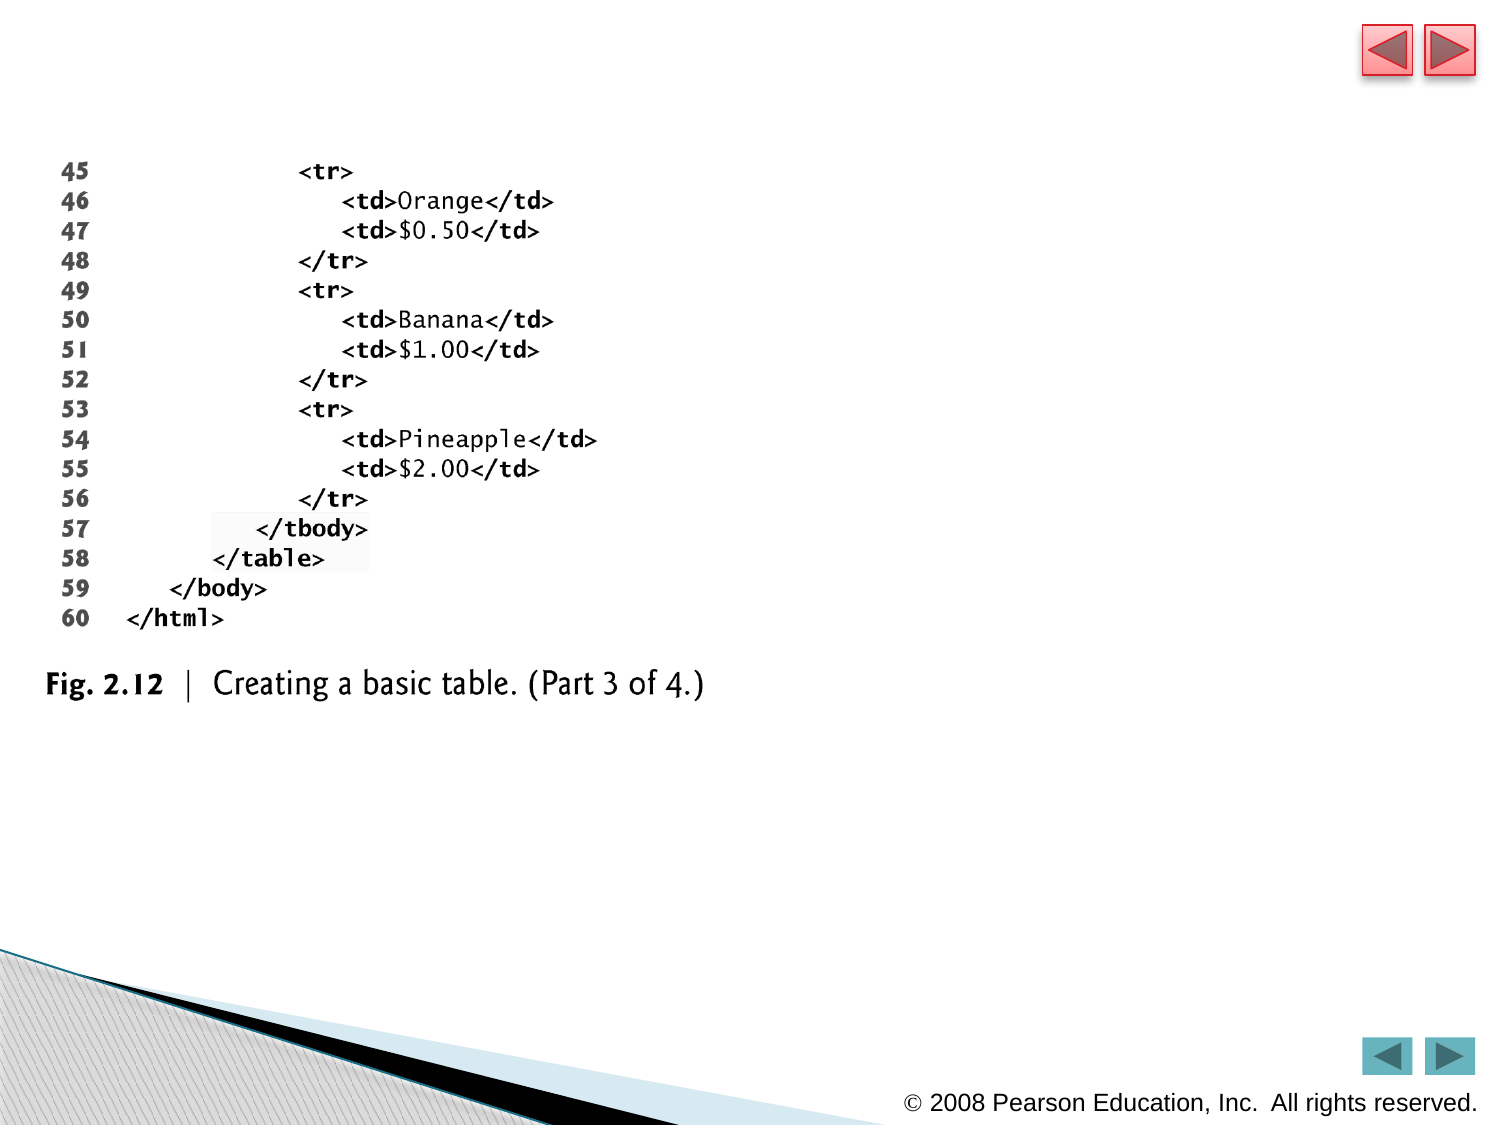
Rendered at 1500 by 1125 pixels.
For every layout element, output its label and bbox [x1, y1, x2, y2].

picture [0, 106, 1500, 1018]
